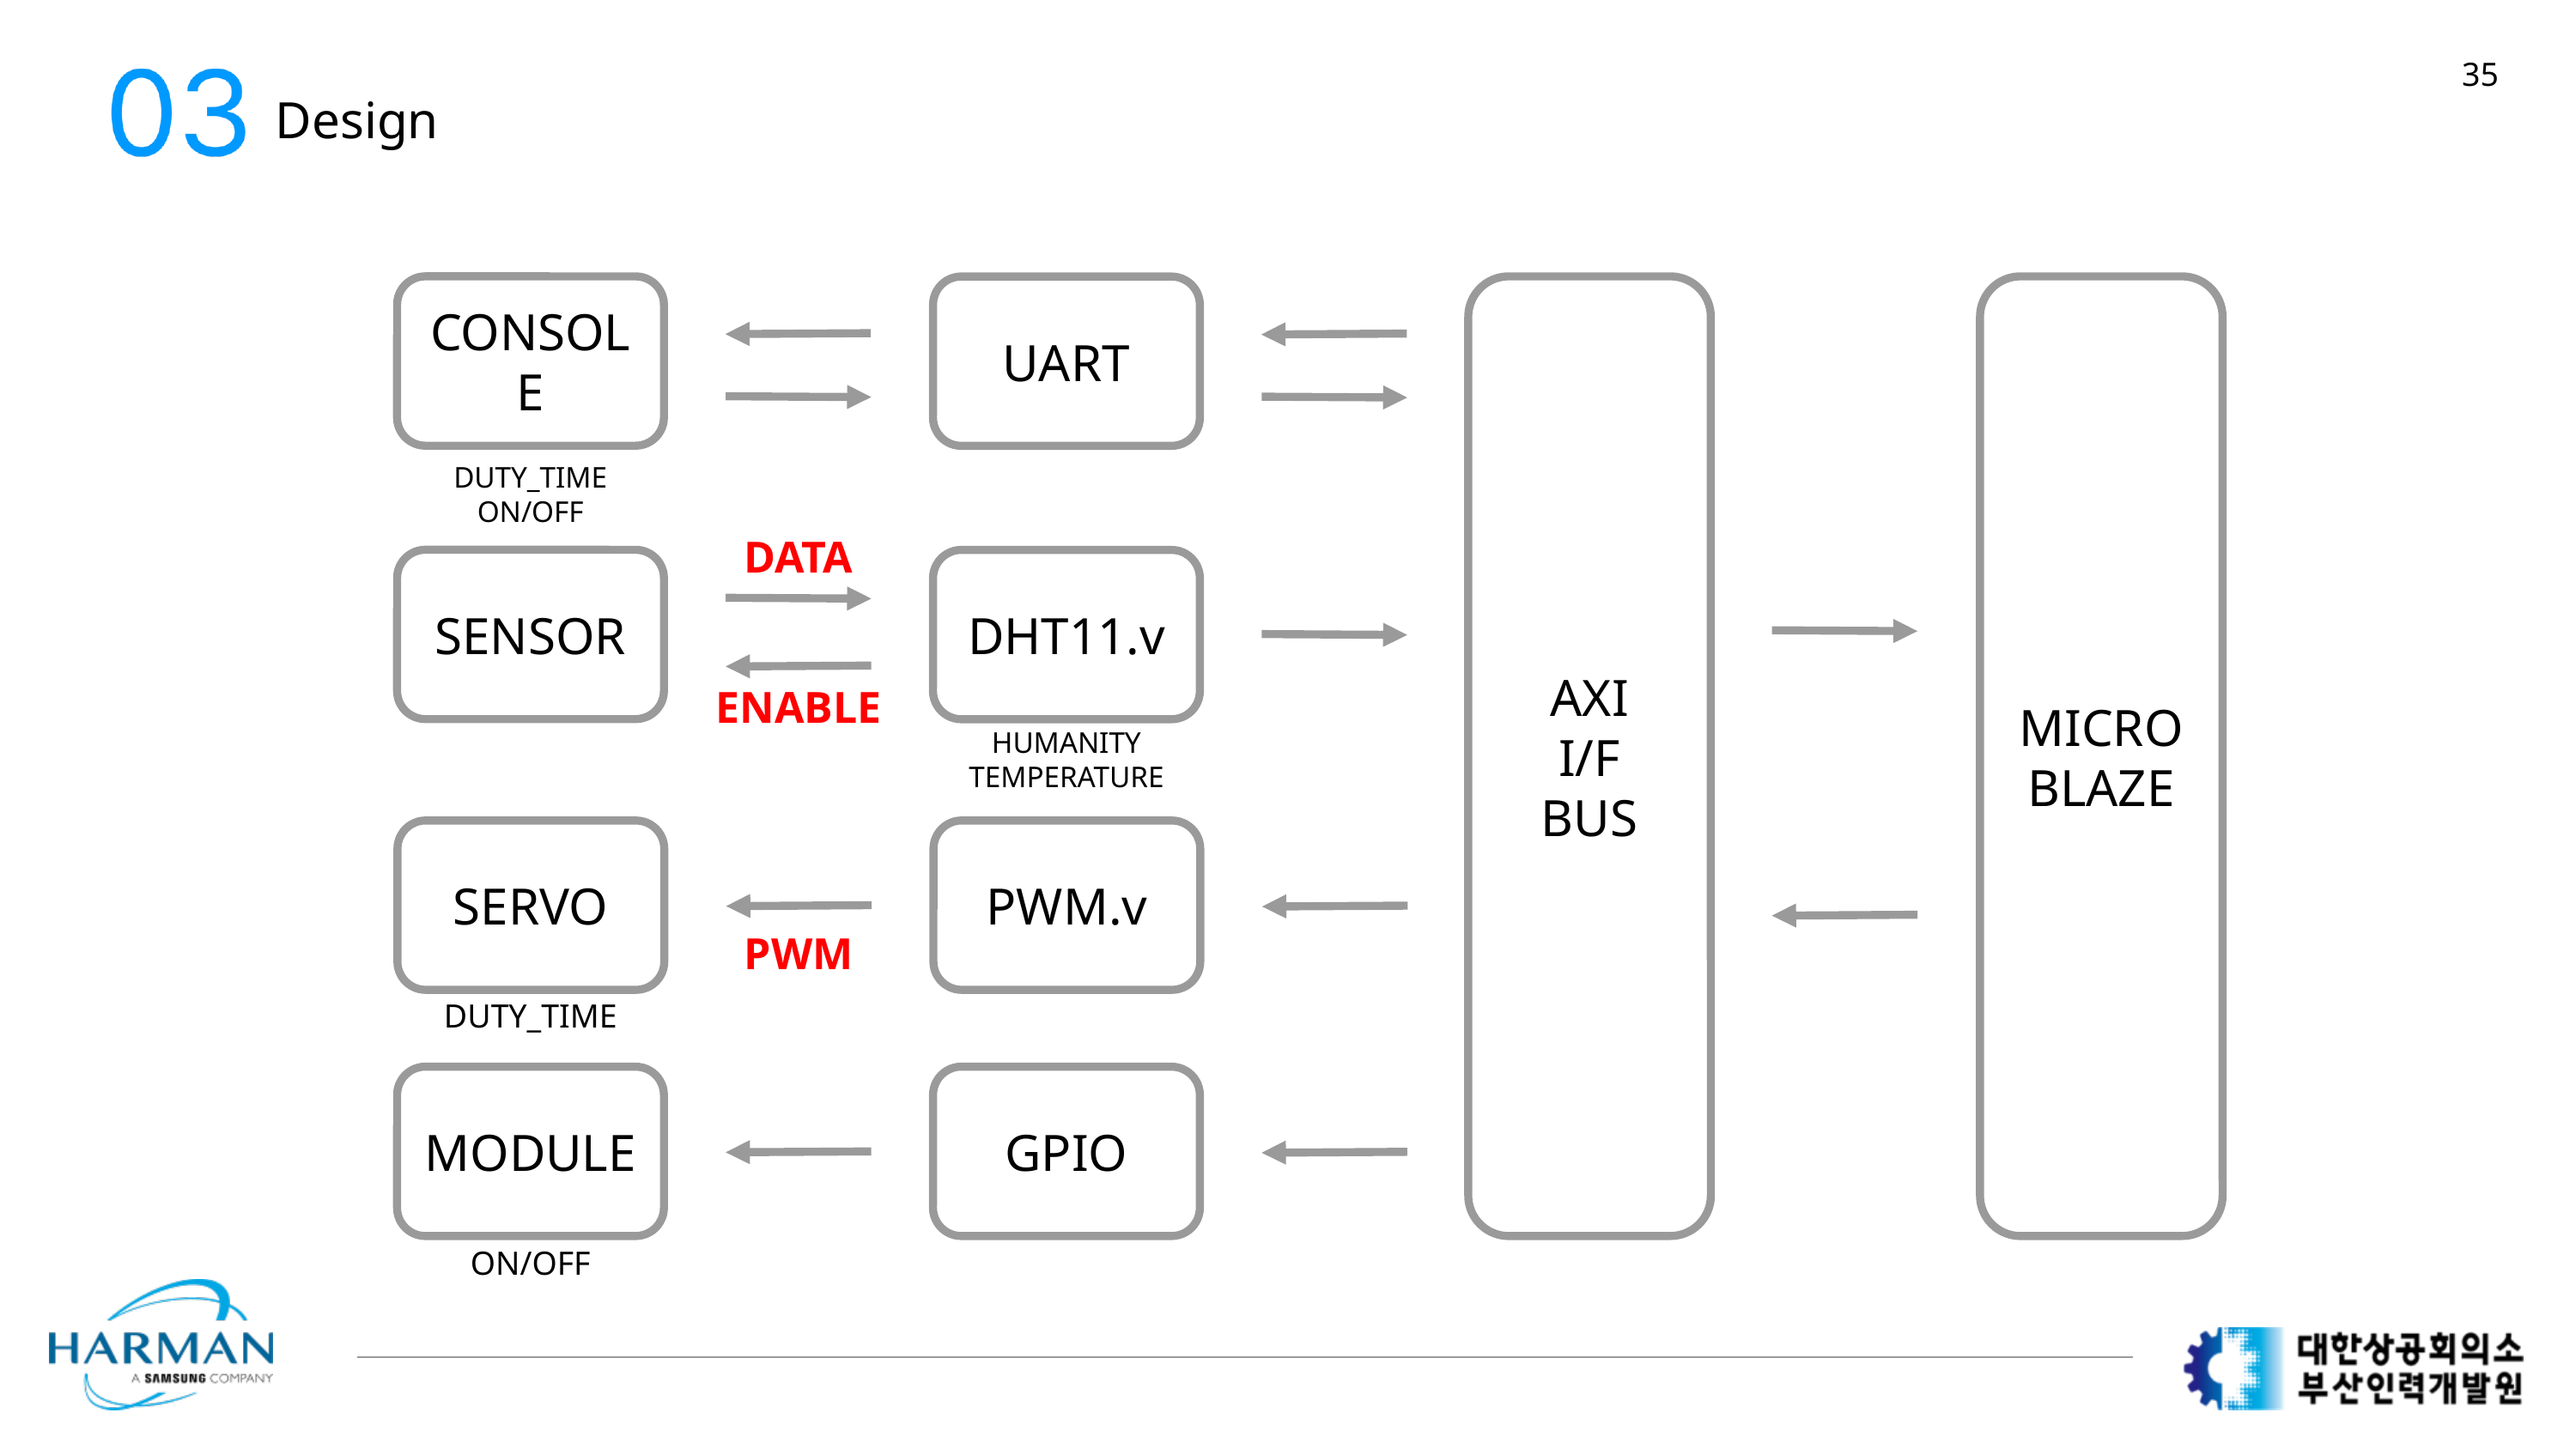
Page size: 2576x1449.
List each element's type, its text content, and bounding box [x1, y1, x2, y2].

text_box Design [380, 73, 999, 155]
slide_number 35 [2210, 50, 2512, 102]
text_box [397, 276, 2223, 1281]
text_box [2182, 1327, 2524, 1410]
picture [53, 0, 376, 307]
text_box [49, 1279, 273, 1410]
